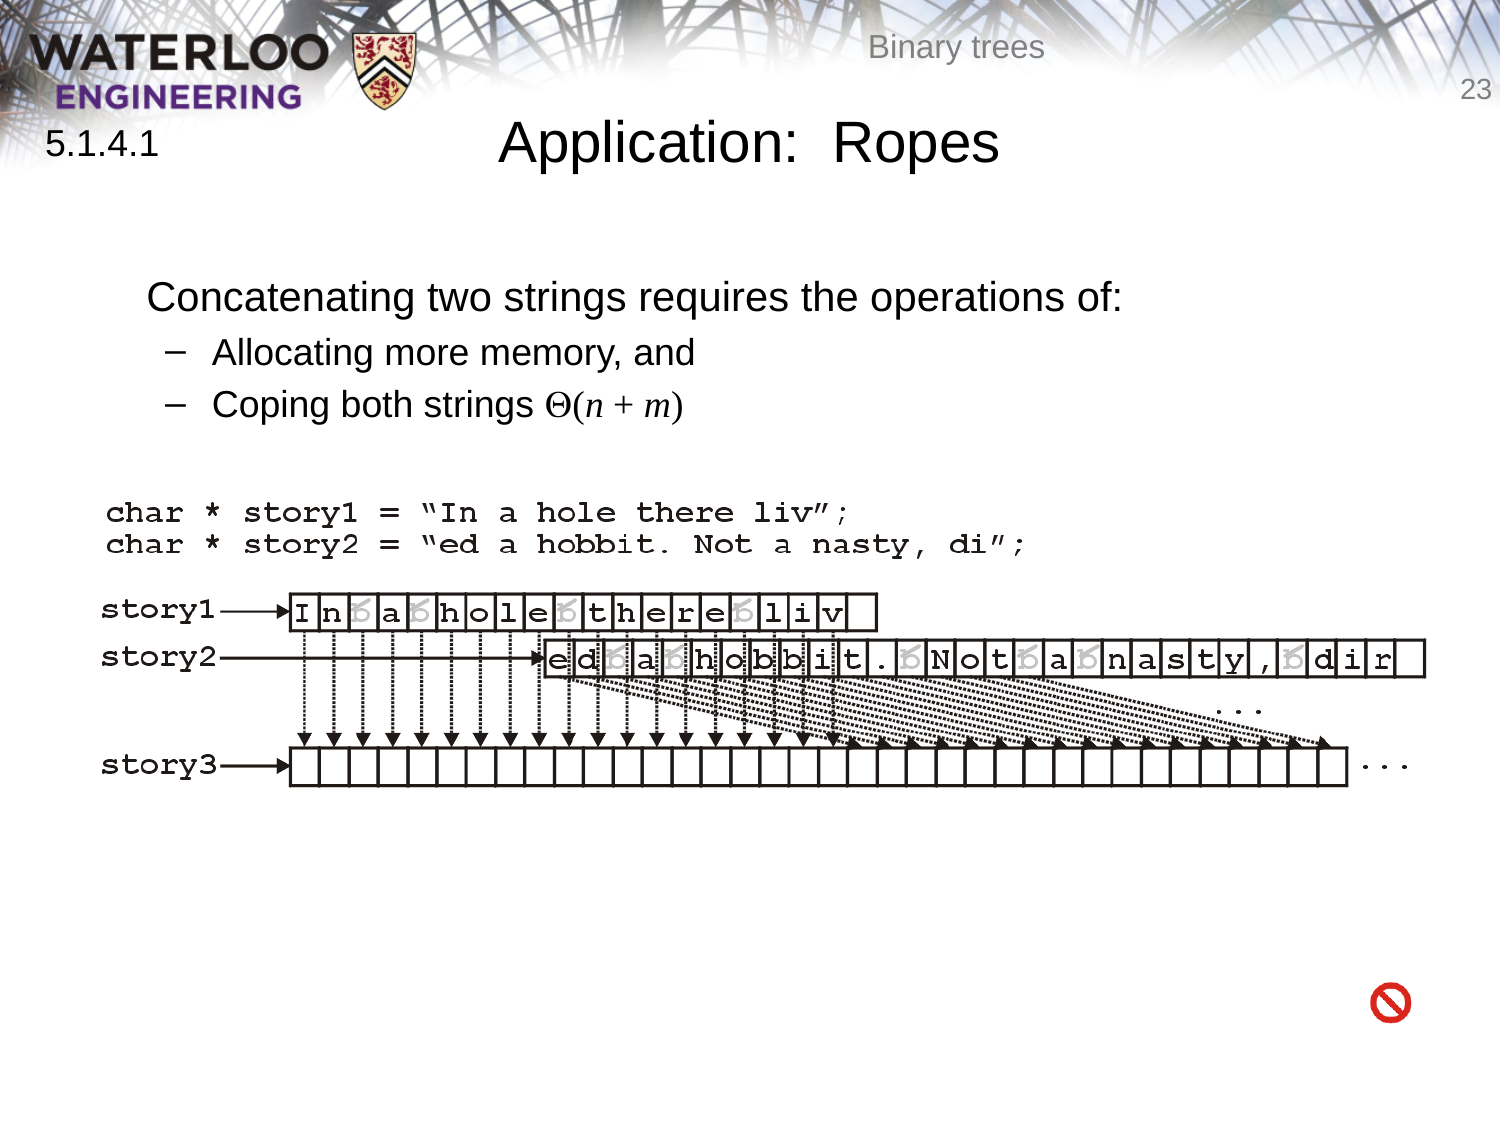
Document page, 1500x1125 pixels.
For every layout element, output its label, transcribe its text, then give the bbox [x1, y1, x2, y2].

title Application: Ropes [74, 44, 1426, 233]
list Concatenating two strings requires the operations of: Allocating more memory, and Coping both strings Q(n + m) [74, 262, 1426, 1006]
picture [0, 0, 1500, 1125]
text_box 5.1.4.1 [30, 111, 175, 172]
